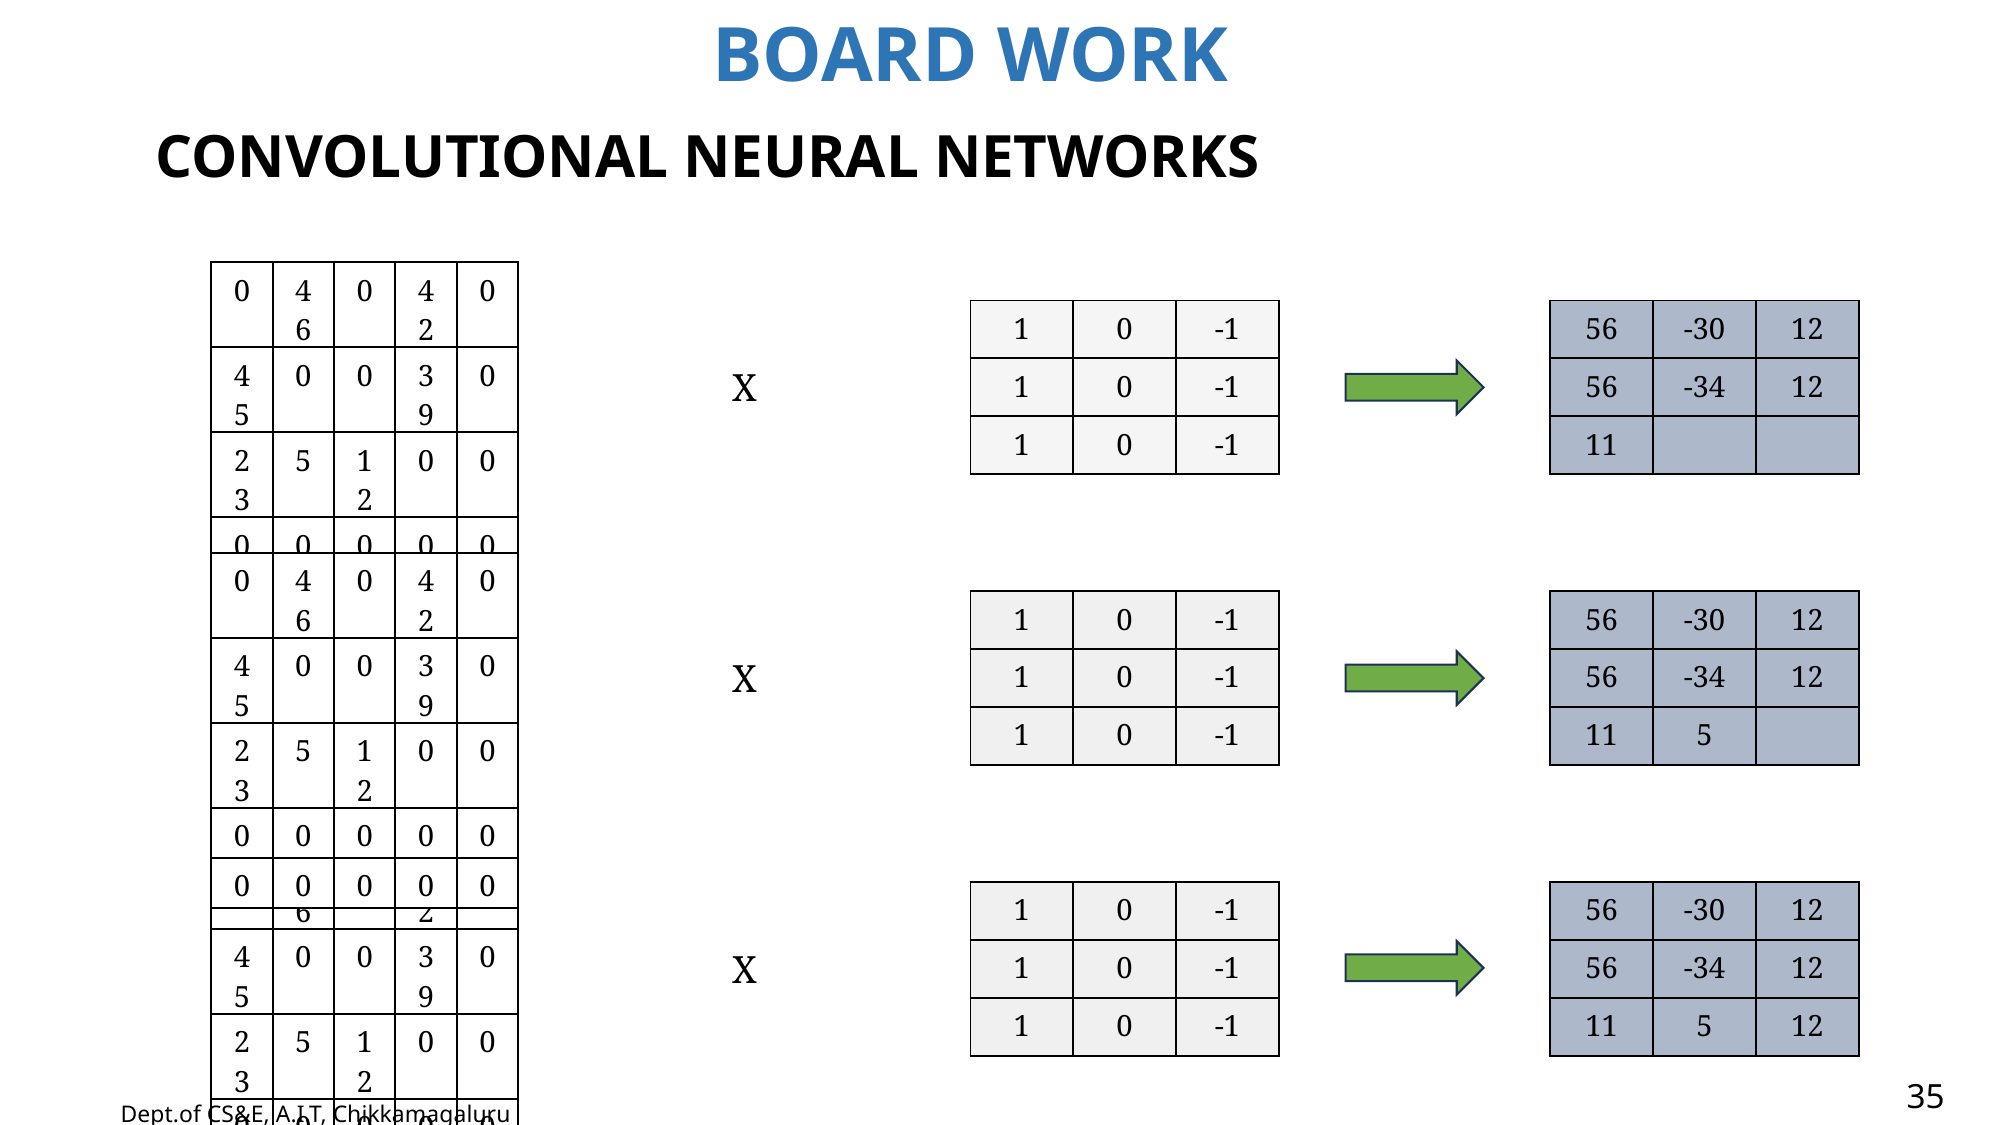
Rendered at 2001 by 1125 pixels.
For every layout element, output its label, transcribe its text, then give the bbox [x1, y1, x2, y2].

text_box X [705, 356, 784, 417]
table_cell 0 [1074, 941, 1175, 997]
table_cell 39 [396, 639, 456, 722]
table_header 0 [212, 909, 272, 928]
table_cell 1 [971, 650, 1072, 706]
table_cell 12 [335, 433, 394, 516]
table_cell 0 [458, 809, 517, 857]
text_box Dept.of CS&E, A.I.T, Chikkamagaluru [105, 1091, 578, 1125]
table_cell 0 [274, 930, 333, 1013]
table_cell 0 [458, 724, 517, 807]
table_cell 0 [458, 930, 517, 1013]
table_cell 0 [212, 518, 272, 552]
table_cell 5 [274, 433, 333, 516]
text_box [1344, 358, 1485, 417]
table_cell 5 [1654, 999, 1755, 1055]
table_header 1 [971, 301, 1072, 357]
table_cell 0 [458, 348, 517, 431]
table_header 56 [1551, 301, 1652, 357]
table_header 12 [1757, 883, 1858, 939]
table_header 0 [212, 554, 272, 637]
table_cell 12 [335, 724, 394, 807]
table_cell [1757, 417, 1858, 473]
table_cell 1 [971, 999, 1072, 1055]
table_cell 1 [971, 359, 1072, 415]
table_cell 12 [1757, 359, 1858, 415]
table_header -30 [1654, 883, 1755, 939]
table_cell [1654, 417, 1755, 473]
table_header 0 [458, 263, 517, 346]
table_cell 0 [274, 859, 333, 907]
table_cell 0 [1074, 999, 1175, 1055]
table_header 0 [335, 909, 394, 928]
table_cell -1 [1177, 708, 1278, 764]
table_cell 0 [335, 930, 394, 1013]
text_box BOARD WORK [157, 0, 1783, 179]
text_box CONVOLUTIONAL NEURAL NETWORKS [141, 111, 1475, 197]
table_header 0 [1074, 301, 1175, 357]
table_cell 0 [396, 518, 456, 552]
table_cell 0 [396, 809, 456, 857]
table_cell [1757, 708, 1858, 764]
table_header -1 [1177, 883, 1278, 939]
table_cell 0 [458, 433, 517, 516]
table_cell 0 [335, 639, 394, 722]
table_header 0 [212, 263, 272, 346]
table_cell 56 [1551, 359, 1652, 415]
table_cell -34 [1654, 650, 1755, 706]
table_cell 0 [1074, 359, 1175, 415]
table_header -30 [1654, 301, 1755, 357]
table_header 56 [1551, 592, 1652, 648]
table_cell -34 [1654, 359, 1755, 415]
table_cell 0 [458, 518, 517, 552]
table_header 12 [1757, 592, 1858, 648]
table_header 0 [458, 554, 517, 637]
table_cell 0 [212, 859, 272, 907]
table_cell 0 [1074, 708, 1175, 764]
table_cell 5 [274, 724, 333, 807]
table_cell 0 [396, 724, 456, 807]
table_cell 11 [1551, 417, 1652, 473]
table_cell 0 [1074, 650, 1175, 706]
table_cell 56 [1551, 941, 1652, 997]
table_cell 45 [212, 639, 272, 722]
table_cell 1 [971, 708, 1072, 764]
table_cell -1 [1177, 650, 1278, 706]
table_header -30 [1654, 592, 1755, 648]
table_cell 39 [396, 348, 456, 431]
table_cell 0 [274, 809, 333, 857]
text_box X [705, 647, 784, 708]
table_cell 0 [458, 639, 517, 722]
table_cell 45 [212, 348, 272, 431]
table_cell 0 [335, 809, 394, 857]
table_header 42 [396, 263, 456, 346]
table_header 12 [1757, 301, 1858, 357]
table_cell 0 [396, 859, 456, 907]
slide_number 35 [1885, 1073, 1960, 1122]
table_cell -1 [1177, 417, 1278, 473]
table_cell 11 [1551, 708, 1652, 764]
table_cell -1 [1177, 359, 1278, 415]
table_header 46 [274, 909, 333, 928]
table_cell 0 [1074, 417, 1175, 473]
table_header 1 [971, 592, 1072, 648]
table_header 56 [1551, 883, 1652, 939]
table_header 0 [335, 263, 394, 346]
table_header 42 [396, 554, 456, 637]
table_cell 1 [971, 941, 1072, 997]
table_cell 23 [212, 1015, 272, 1091]
table_cell 0 [274, 518, 333, 552]
table_cell 5 [274, 1015, 333, 1091]
table_cell 0 [396, 433, 456, 516]
table_cell 0 [212, 809, 272, 857]
text_box [1344, 938, 1485, 998]
table_header 42 [396, 909, 456, 928]
table_header -1 [1177, 592, 1278, 648]
table_cell 23 [212, 433, 272, 516]
table_cell -1 [1177, 941, 1278, 997]
table_cell 45 [212, 930, 272, 1013]
table_cell 23 [212, 724, 272, 807]
table_header 0 [1074, 883, 1175, 939]
text_box [1344, 648, 1485, 708]
table_header 0 [335, 554, 394, 637]
table_cell 12 [1757, 650, 1858, 706]
table_cell -34 [1654, 941, 1755, 997]
table_cell 39 [396, 930, 456, 1013]
table_cell 12 [1757, 999, 1858, 1055]
table_cell 1 [971, 417, 1072, 473]
table_cell 0 [396, 1015, 456, 1091]
table_cell 0 [458, 859, 517, 907]
table_cell 0 [274, 639, 333, 722]
table_header 1 [971, 883, 1072, 939]
table_cell 0 [335, 348, 394, 431]
text_box X [705, 939, 784, 999]
table_cell -1 [1177, 999, 1278, 1055]
table_cell 12 [335, 1015, 394, 1091]
table_header 46 [274, 554, 333, 637]
table_cell 5 [1654, 708, 1755, 764]
table_cell 0 [458, 1015, 517, 1091]
table_header 46 [274, 263, 333, 346]
table_cell 11 [1551, 999, 1652, 1055]
table_cell 0 [335, 518, 394, 552]
table_header -1 [1177, 301, 1278, 357]
table_header 0 [458, 909, 517, 928]
table_header 0 [1074, 592, 1175, 648]
table_cell 0 [335, 859, 394, 907]
table_cell 56 [1551, 650, 1652, 706]
table_cell 12 [1757, 941, 1858, 997]
table_cell 0 [274, 348, 333, 431]
